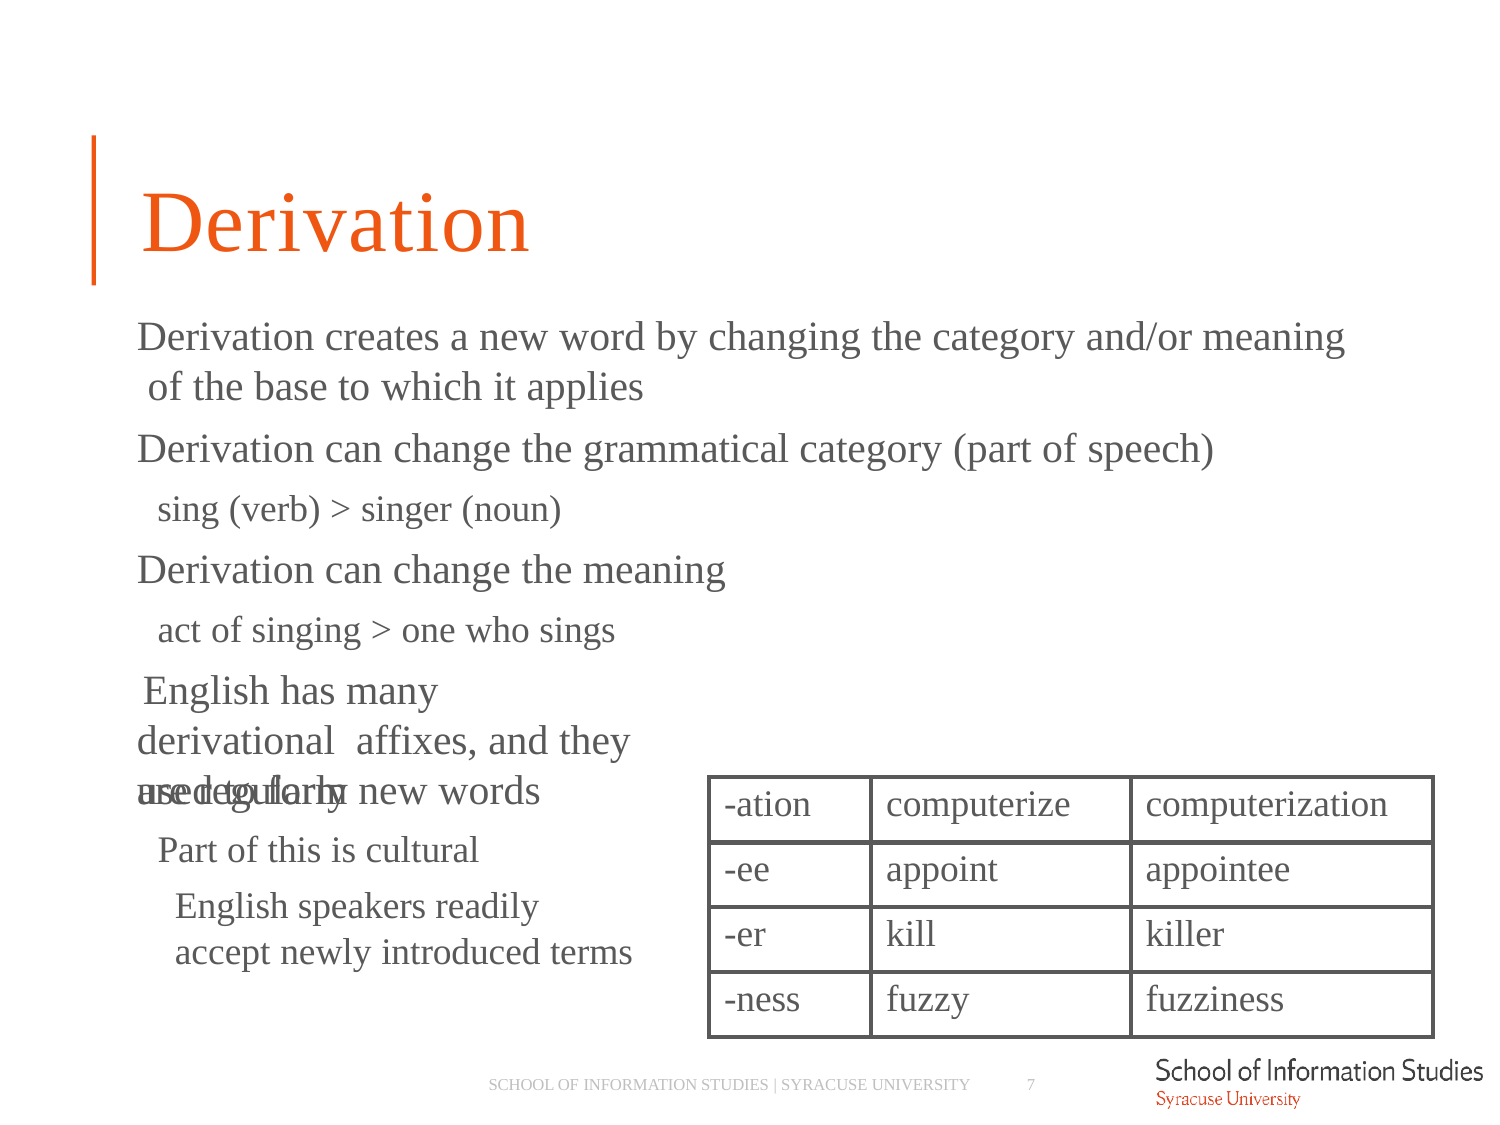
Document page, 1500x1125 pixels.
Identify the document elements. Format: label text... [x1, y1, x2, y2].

picture [1156, 1058, 1483, 1109]
text_box 7 [1020, 1073, 1050, 1094]
text_box used to form new words ­ Part of this is cultural ­ English speakers readily accept newly introduced terms [134, 746, 637, 972]
table_cell -er [711, 909, 869, 970]
table_cell appointee [1133, 845, 1431, 905]
table_cell fuzziness [1133, 974, 1431, 1035]
table_cell appoint [873, 845, 1129, 905]
table_cell -ee [711, 845, 869, 905]
table_cell killer [1133, 909, 1431, 970]
table_cell fuzzy [873, 974, 1129, 1035]
footer SCHOOL OF INFORMATION STUDIES | SYRACUSE UNIVERSITY [486, 1073, 979, 1125]
table_header -ation [711, 779, 869, 840]
title Derivation [138, 162, 536, 306]
table_header computerization [1133, 779, 1431, 840]
table_header computerize [873, 779, 1129, 840]
table_cell -ness [711, 974, 869, 1035]
table_cell kill [873, 909, 1129, 970]
list Derivation creates a new word by changing the category and/or meaning of the base to which it applies Derivation can change the grammatical category (part of speech) ­ sing (verb) > singer (noun) Derivation can change the meaning ­ act of singing > one who sings English has many derivational affixes, and they are regularly [134, 306, 1348, 947]
